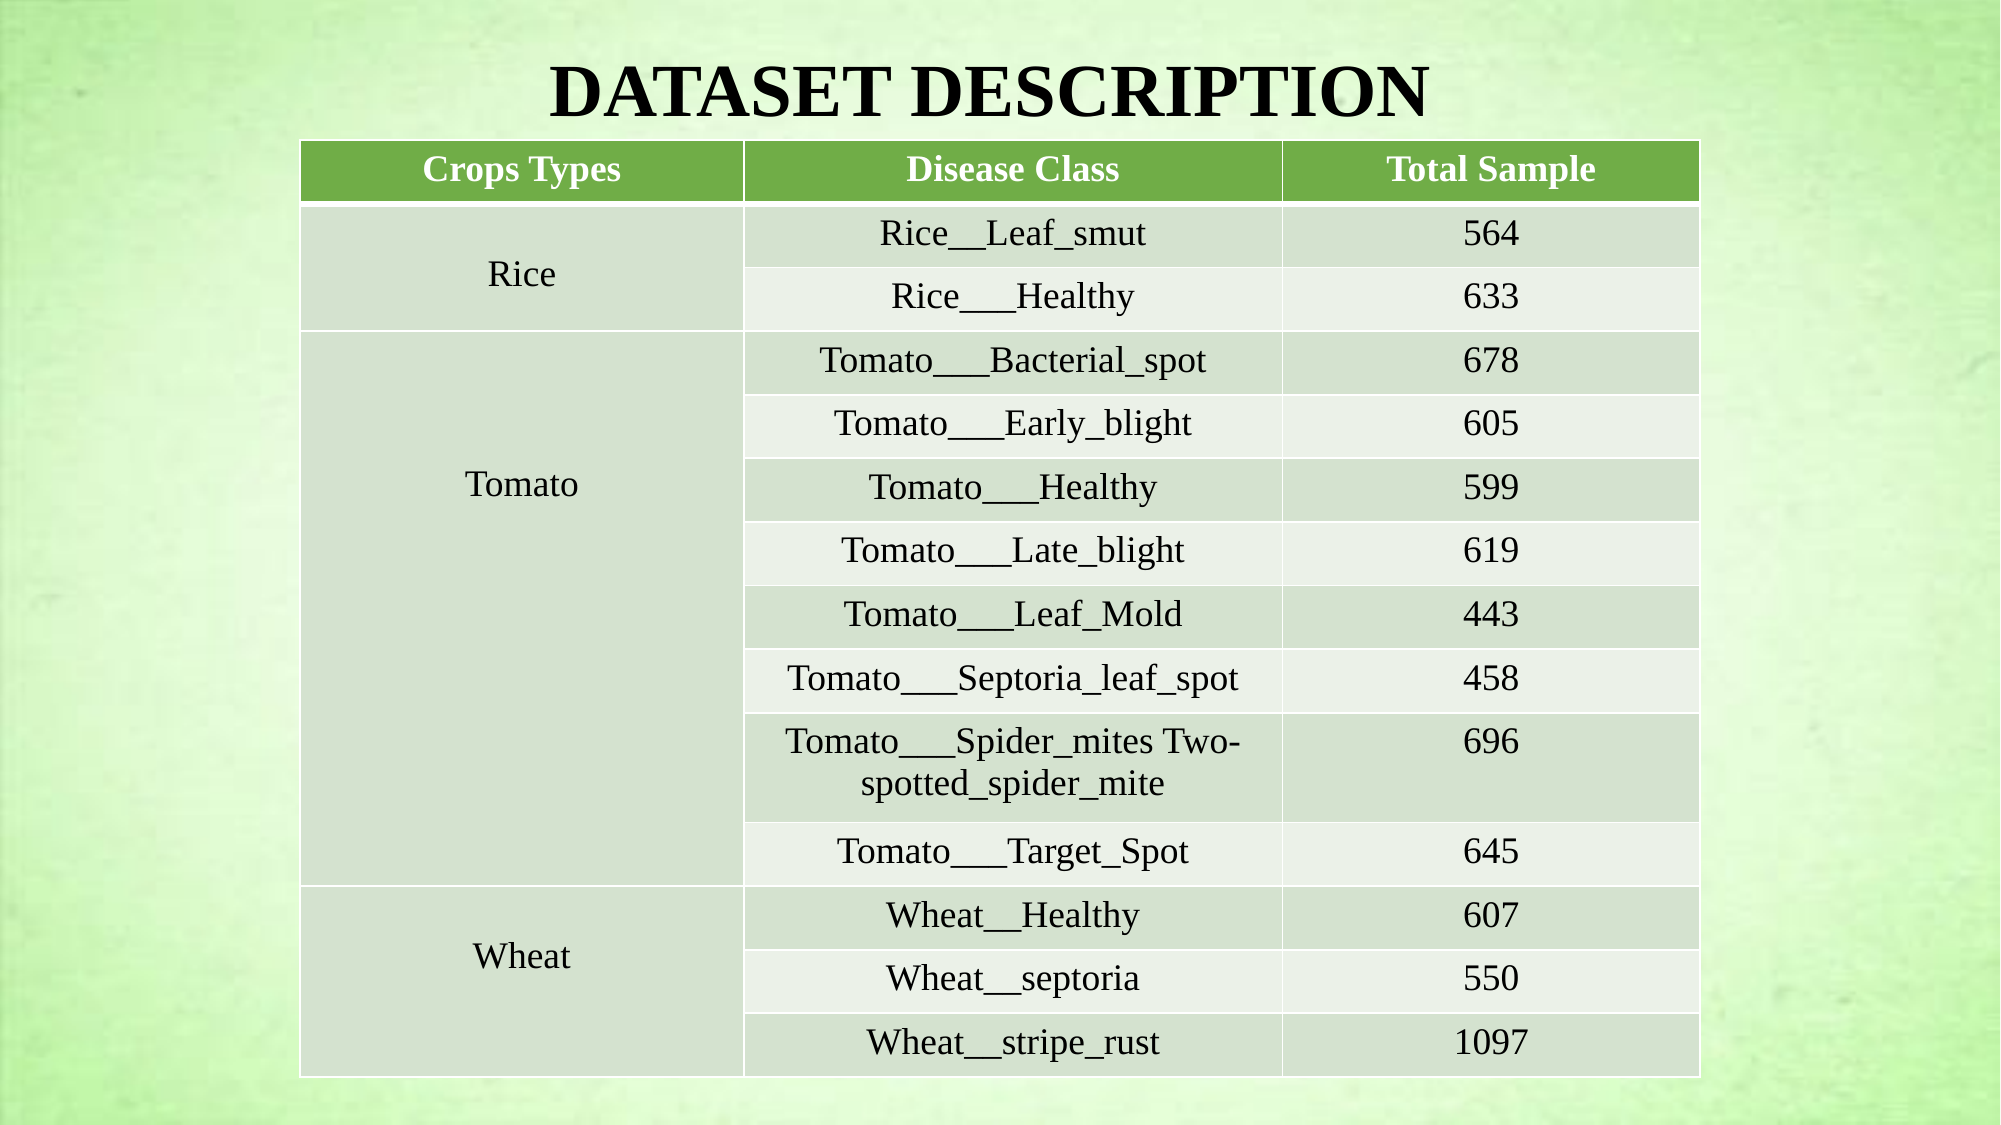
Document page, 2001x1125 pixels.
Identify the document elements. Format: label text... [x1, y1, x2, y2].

table_cell Tomato___Septoria_leaf_spot [745, 650, 1282, 712]
table_cell 607 [1283, 887, 1699, 949]
picture [0, 0, 2001, 1125]
table_cell Rice__Leaf_smut [745, 207, 1282, 267]
table_cell 599 [1283, 459, 1699, 521]
table_cell Wheat__stripe_rust [745, 1014, 1282, 1076]
table_cell 443 [1283, 586, 1699, 648]
table_cell Rice___Healthy [745, 268, 1282, 330]
table_cell 645 [1283, 823, 1699, 885]
table_cell Tomato___Healthy [745, 459, 1282, 521]
table_header Crops Types [301, 141, 743, 201]
table_cell 550 [1283, 951, 1699, 1012]
table_cell Tomato [301, 332, 743, 885]
table_cell 633 [1283, 268, 1699, 330]
table_cell Wheat__Healthy [745, 887, 1282, 949]
table_cell 1097 [1283, 1014, 1699, 1076]
table_cell Wheat__septoria [745, 951, 1282, 1012]
table_cell 696 [1283, 714, 1699, 822]
table_cell Rice [301, 207, 743, 330]
table_cell Tomato___Bacterial_spot [745, 332, 1282, 394]
table_cell Wheat [301, 887, 743, 1076]
table_cell 678 [1283, 332, 1699, 394]
table_cell Tomato___Leaf_Mold [745, 586, 1282, 648]
table_header Disease Class [745, 141, 1282, 201]
table_cell 564 [1283, 207, 1699, 267]
table_cell Tomato___Spider_mites Two-spotted_spider_mite [745, 714, 1282, 822]
table_cell Tomato___Late_blight [745, 523, 1282, 585]
table_cell 619 [1283, 523, 1699, 585]
table_header Total Sample [1283, 141, 1699, 201]
table_cell Tomato___Early_blight [745, 396, 1282, 457]
table_cell 458 [1283, 650, 1699, 712]
text_box DATASET DESCRIPTION [333, 34, 1667, 139]
table_cell 605 [1283, 396, 1699, 457]
table_cell Tomato___Target_Spot [745, 823, 1282, 885]
